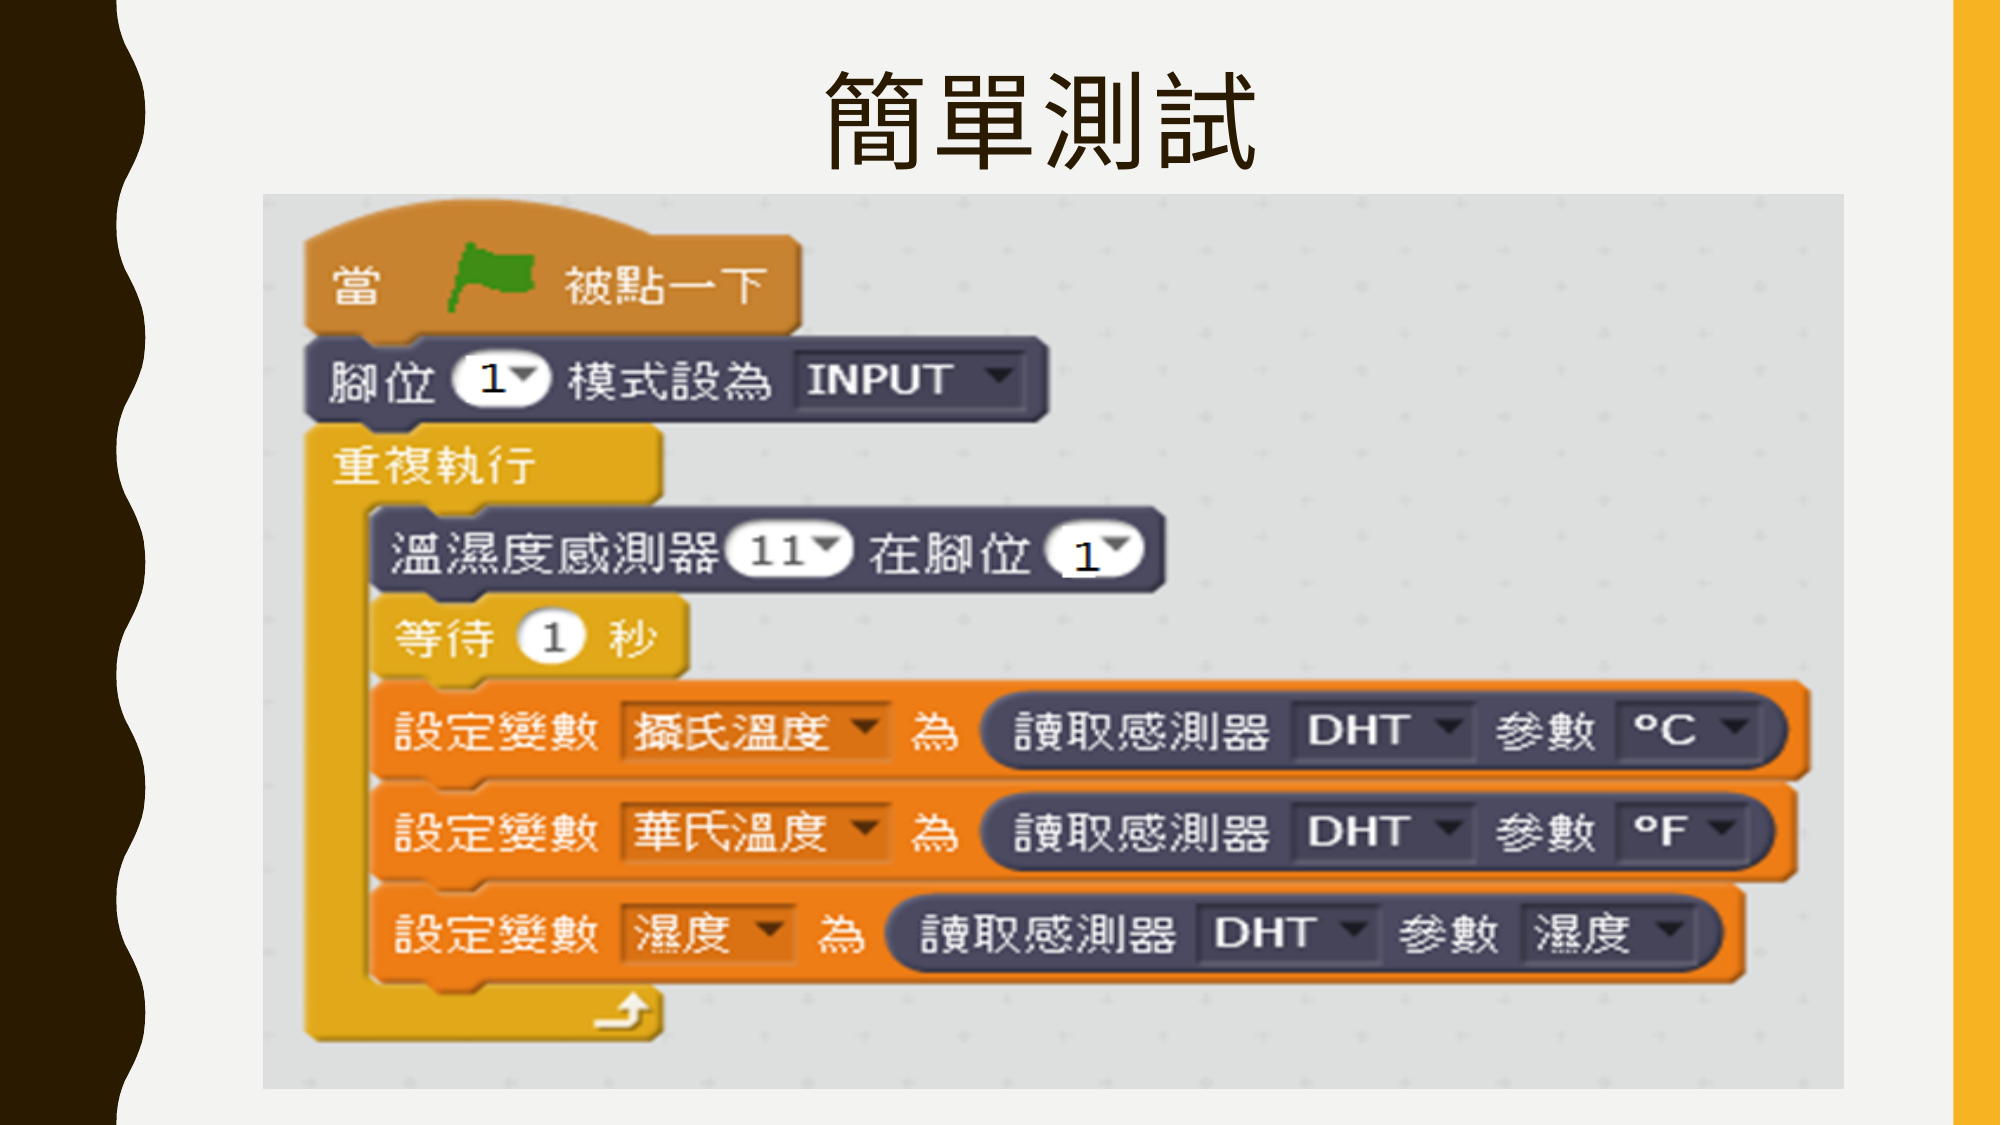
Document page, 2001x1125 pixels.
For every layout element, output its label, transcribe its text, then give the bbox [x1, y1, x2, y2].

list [263, 194, 1844, 1090]
title 簡單測試 [205, 62, 1875, 308]
